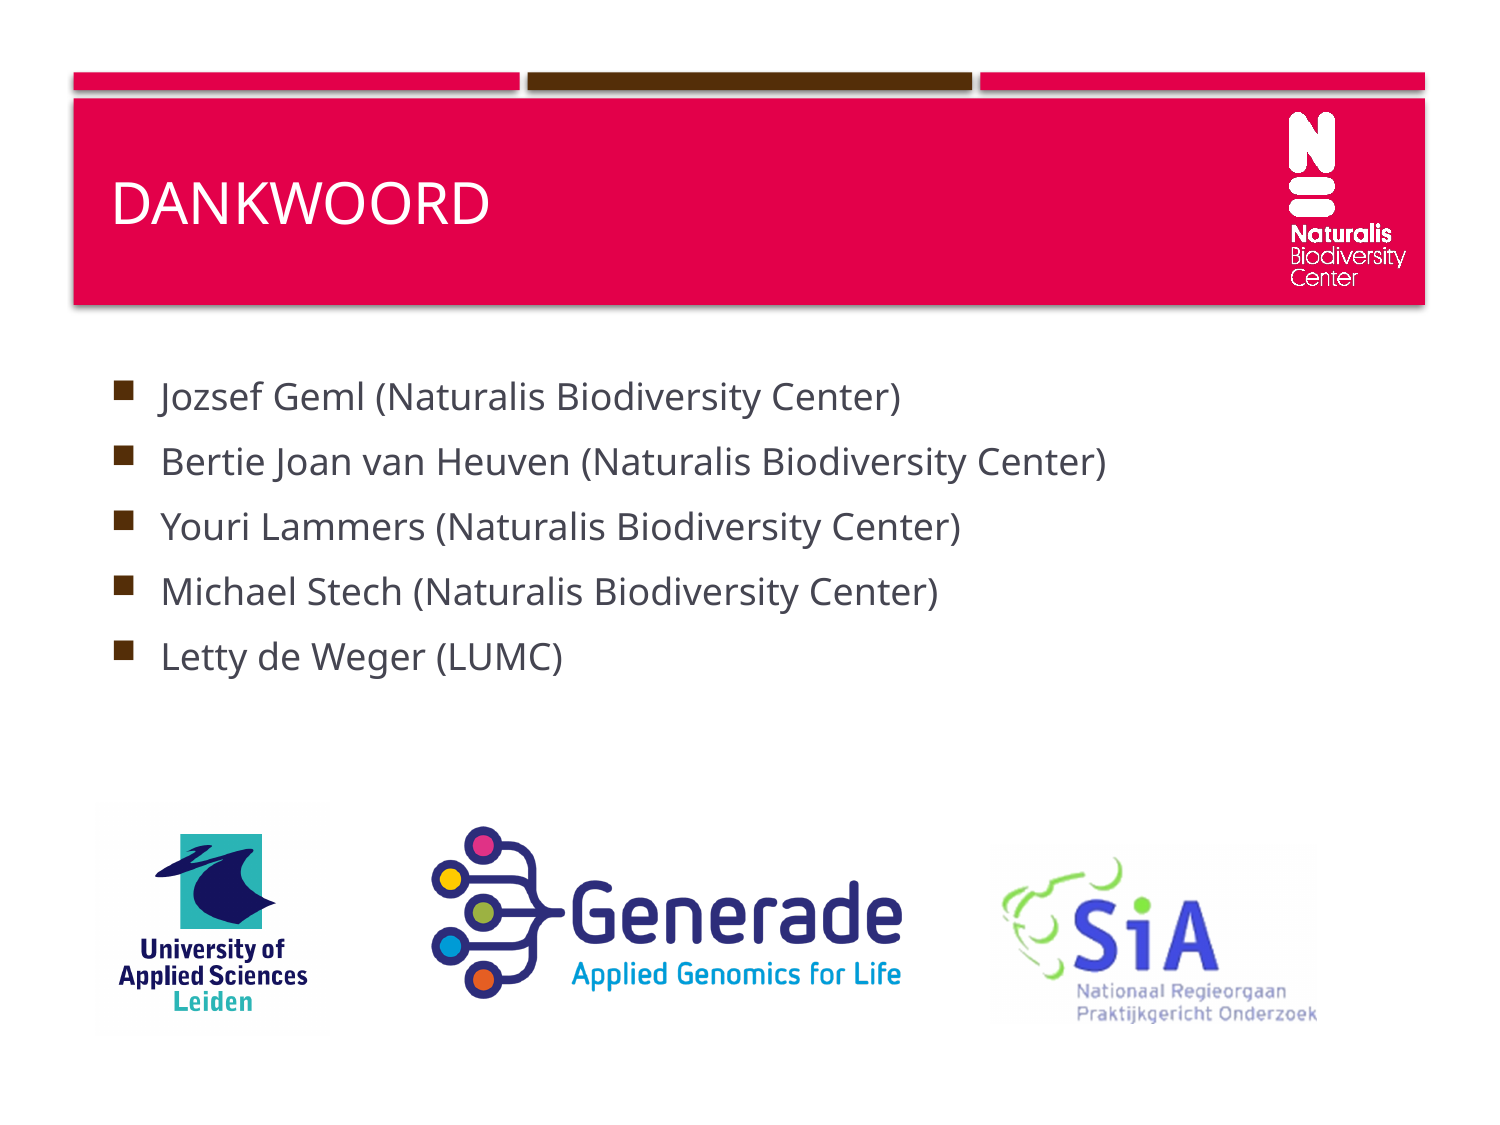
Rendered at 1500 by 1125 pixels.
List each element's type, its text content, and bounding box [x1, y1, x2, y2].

picture [1289, 112, 1407, 287]
picture [94, 801, 330, 1037]
picture [989, 844, 1318, 1024]
title DANKWOORD [95, 112, 1286, 291]
list Jozsef Geml (Naturalis Biodiversity Center) Bertie Joan van Heuven (Naturalis Biodiversity Center) Youri Lammers (Naturalis Biodiversity Center) Michael Stech (Naturalis Biodiversity Center) Letty de Weger (LUMC) [95, 365, 1406, 962]
picture [430, 825, 903, 1000]
